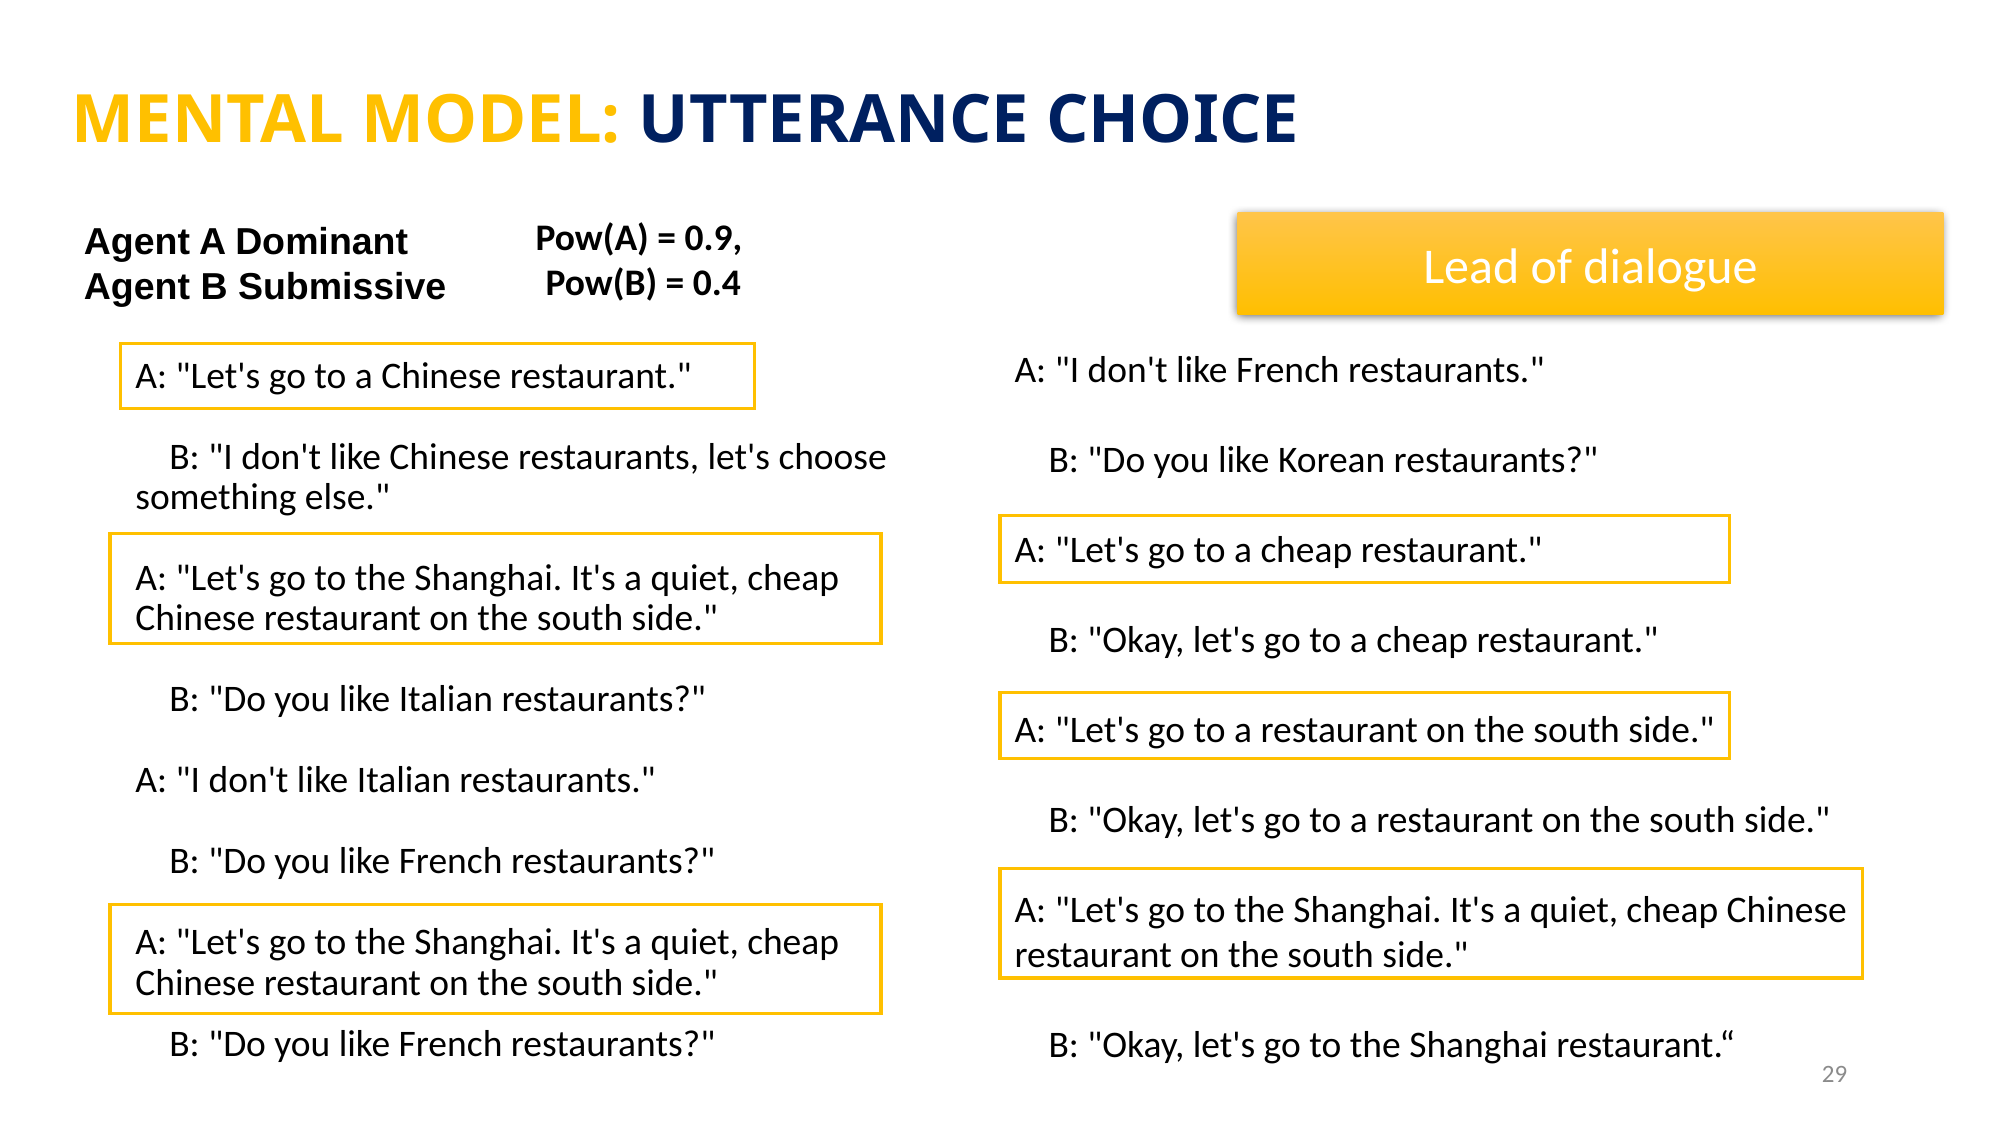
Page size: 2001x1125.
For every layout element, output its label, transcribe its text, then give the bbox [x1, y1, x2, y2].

text_box Pow(A) = 0.9, Pow(B) = 0.4 [492, 212, 795, 304]
text_box [999, 867, 1863, 979]
text_box [999, 691, 1730, 760]
text_box [999, 515, 1730, 583]
text_box Agent A Dominant Agent B Submissive [69, 220, 644, 304]
text_box Mental model: utterance choice [56, 33, 1782, 209]
text_box A: "I don't like French restaurants." B: "Do you like Korean restaurants?" A: "Let's go to a cheap restaurant." B: "Okay, let's go to a cheap restaurant." A: "Let's go to a restaurant on the south side." B: "Okay, let's go to a restaurant on the south side." A: "Let's go to the Shanghai. It's a quiet, cheap Chinese restaurant on the south side." B: "Okay, let's go to the Shanghai restaurant.“ [999, 337, 1939, 1118]
text_box [119, 343, 756, 410]
text_box Lead of dialogue [1237, 212, 1944, 315]
text_box [109, 533, 882, 644]
text_box A: "Let's go to a Chinese restaurant." B: "I don't like Chinese restaurants, let's choose something else." A: "Let's go to the Shanghai. It's a quiet, cheap Chinese restaurant on the south side." B: "Do you like Italian restaurants?" A: "I don't like Italian restaurants." B: "Do you like French restaurants?" A: "Let's go to the Shanghai. It's a quiet, cheap Chinese restaurant on the south side." B: "Do you like French restaurants?" [120, 348, 917, 1115]
text_box [109, 903, 882, 1015]
